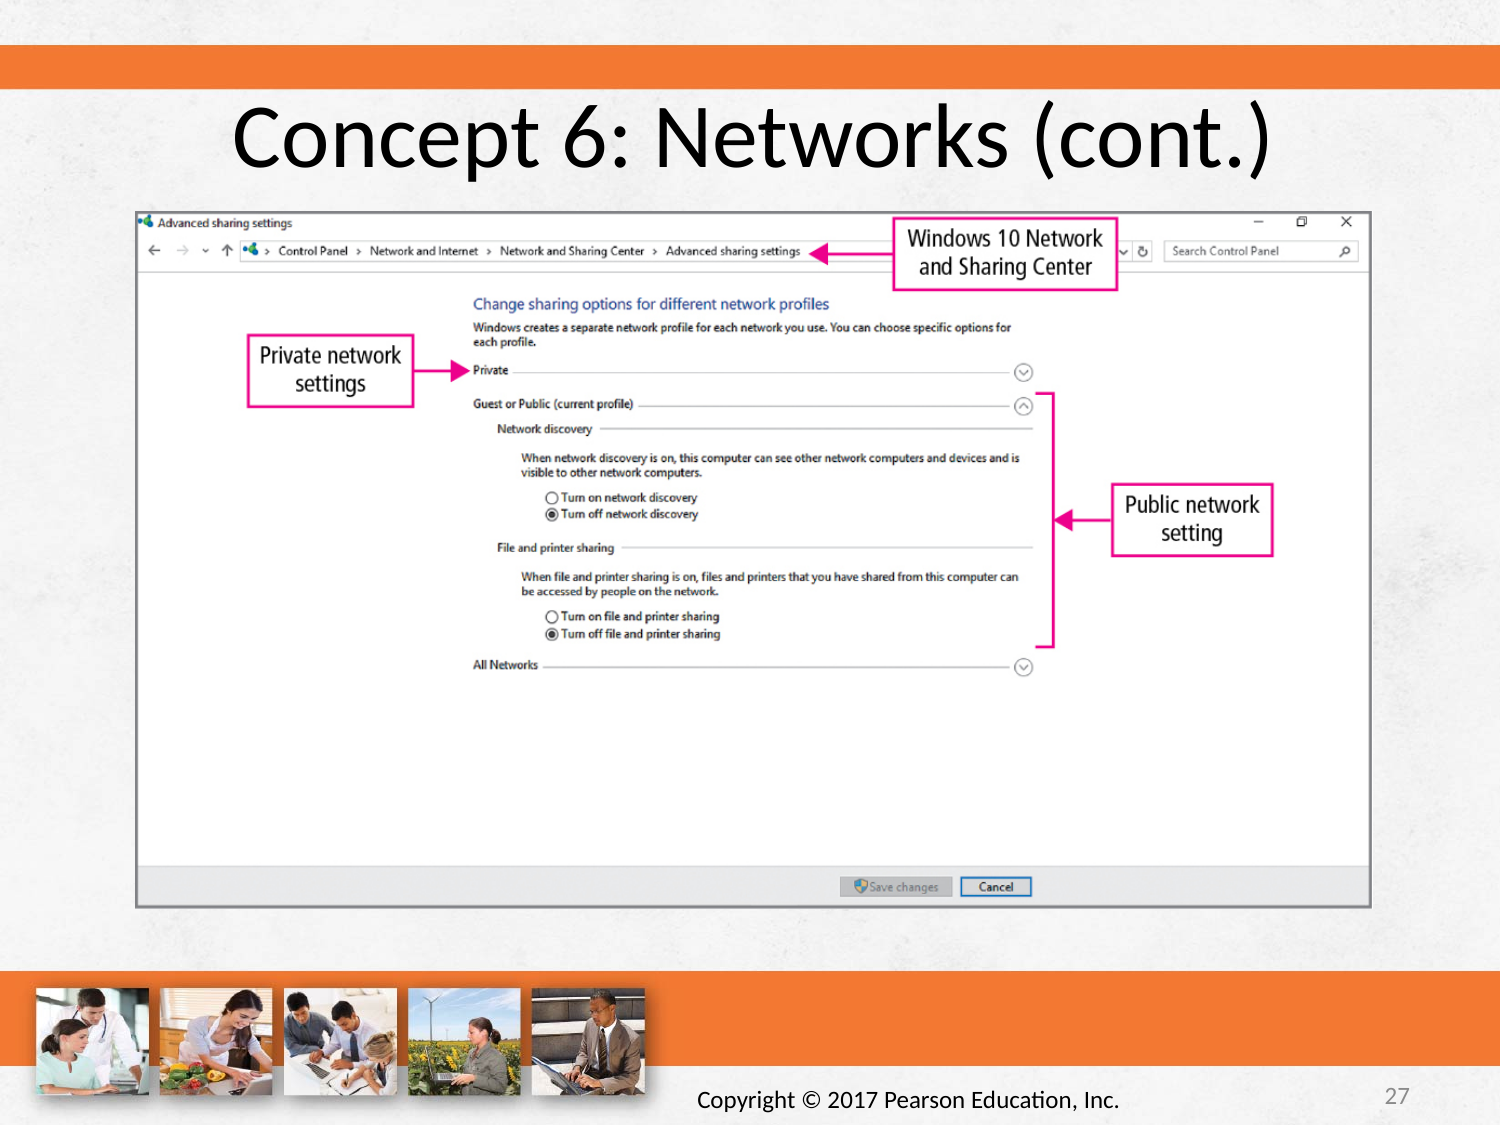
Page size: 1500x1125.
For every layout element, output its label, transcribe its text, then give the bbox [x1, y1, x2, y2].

picture [0, 0, 1500, 1125]
title Concept 6: Networks (cont.) [108, 49, 1401, 213]
footer Copyright © 2017 Pearson Education, Inc. [649, 1053, 1175, 1114]
slide_number 27 [1074, 1065, 1425, 1125]
